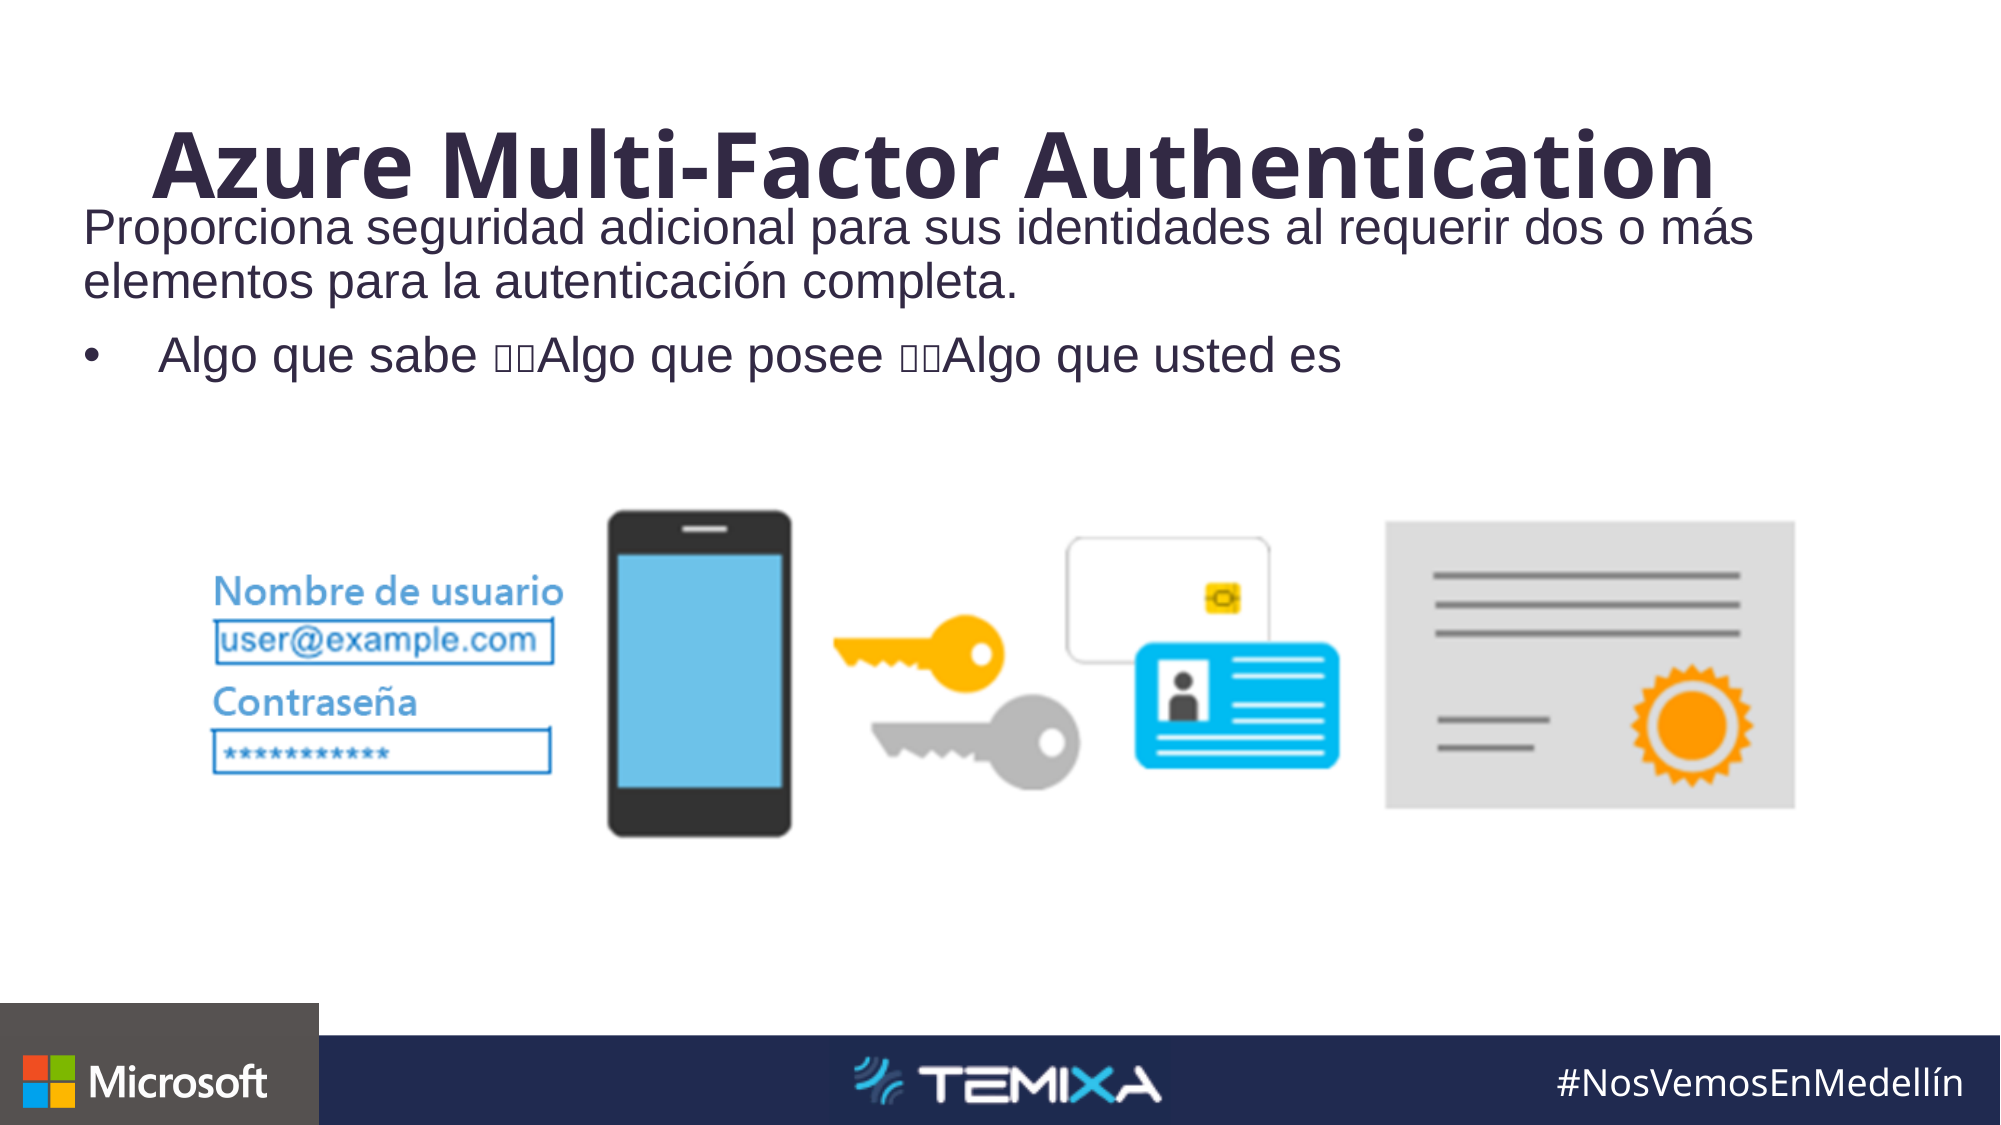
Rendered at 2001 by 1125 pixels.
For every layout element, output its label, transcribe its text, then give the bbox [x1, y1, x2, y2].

title Azure Multi-Factor Authentication [137, 59, 1863, 193]
list Proporciona seguridad adicional para sus identidades al requerir dos o más elementos para la autenticación completa. Algo que sabe Algo que posee Algo que usted es [68, 193, 1930, 427]
picture [0, 1003, 319, 1125]
picture [199, 472, 1798, 873]
picture [829, 1037, 1171, 1125]
